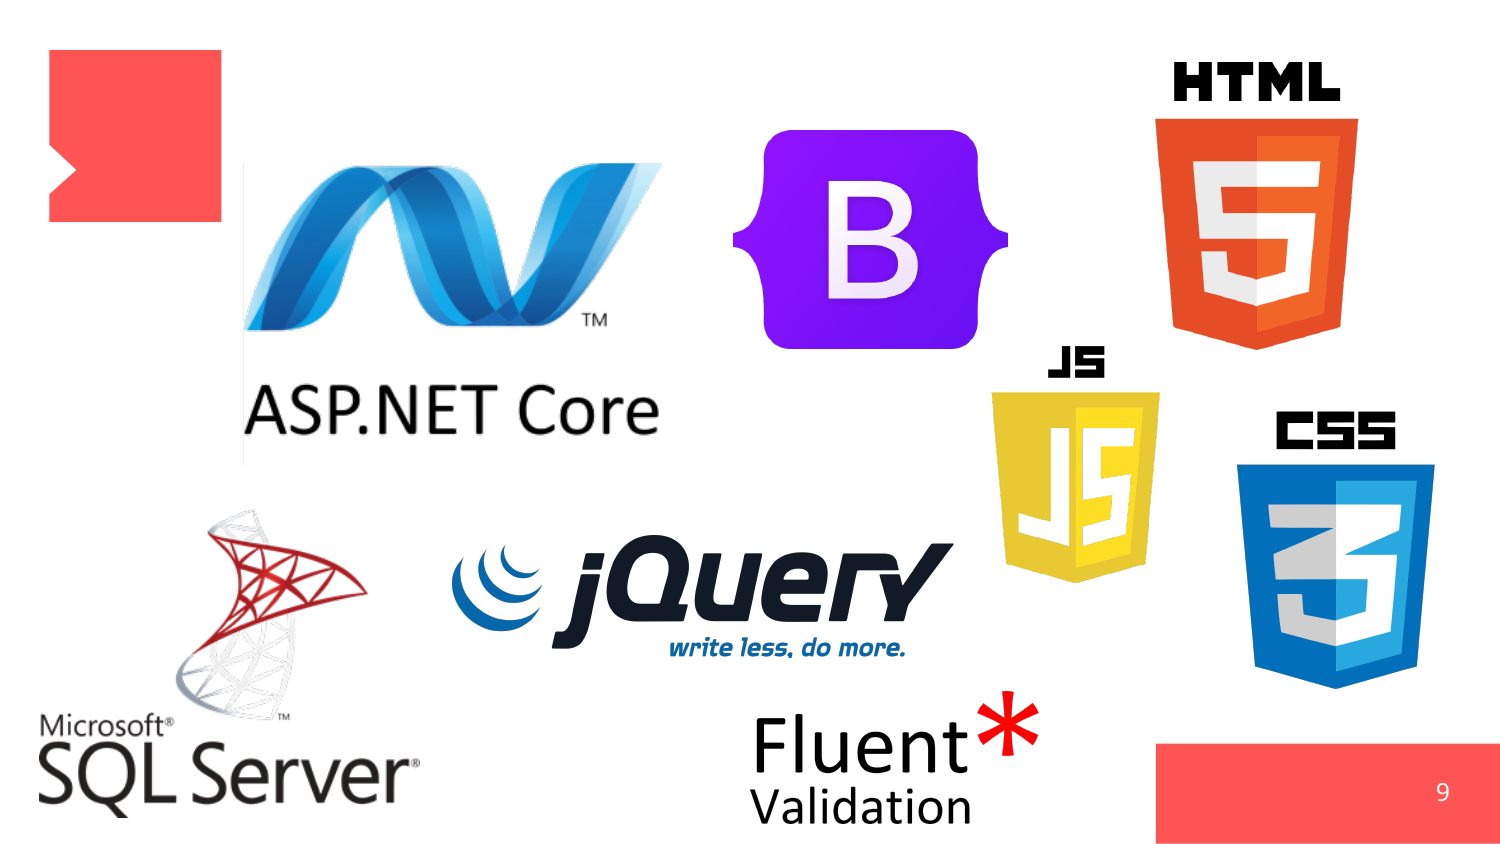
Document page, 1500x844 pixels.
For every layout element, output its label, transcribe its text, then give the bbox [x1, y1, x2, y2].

picture [39, 509, 420, 818]
picture [733, 62, 1401, 583]
picture [452, 534, 954, 658]
picture [1237, 411, 1436, 689]
picture [242, 147, 663, 465]
picture [749, 691, 1039, 825]
slide_number 9 [1350, 743, 1450, 844]
